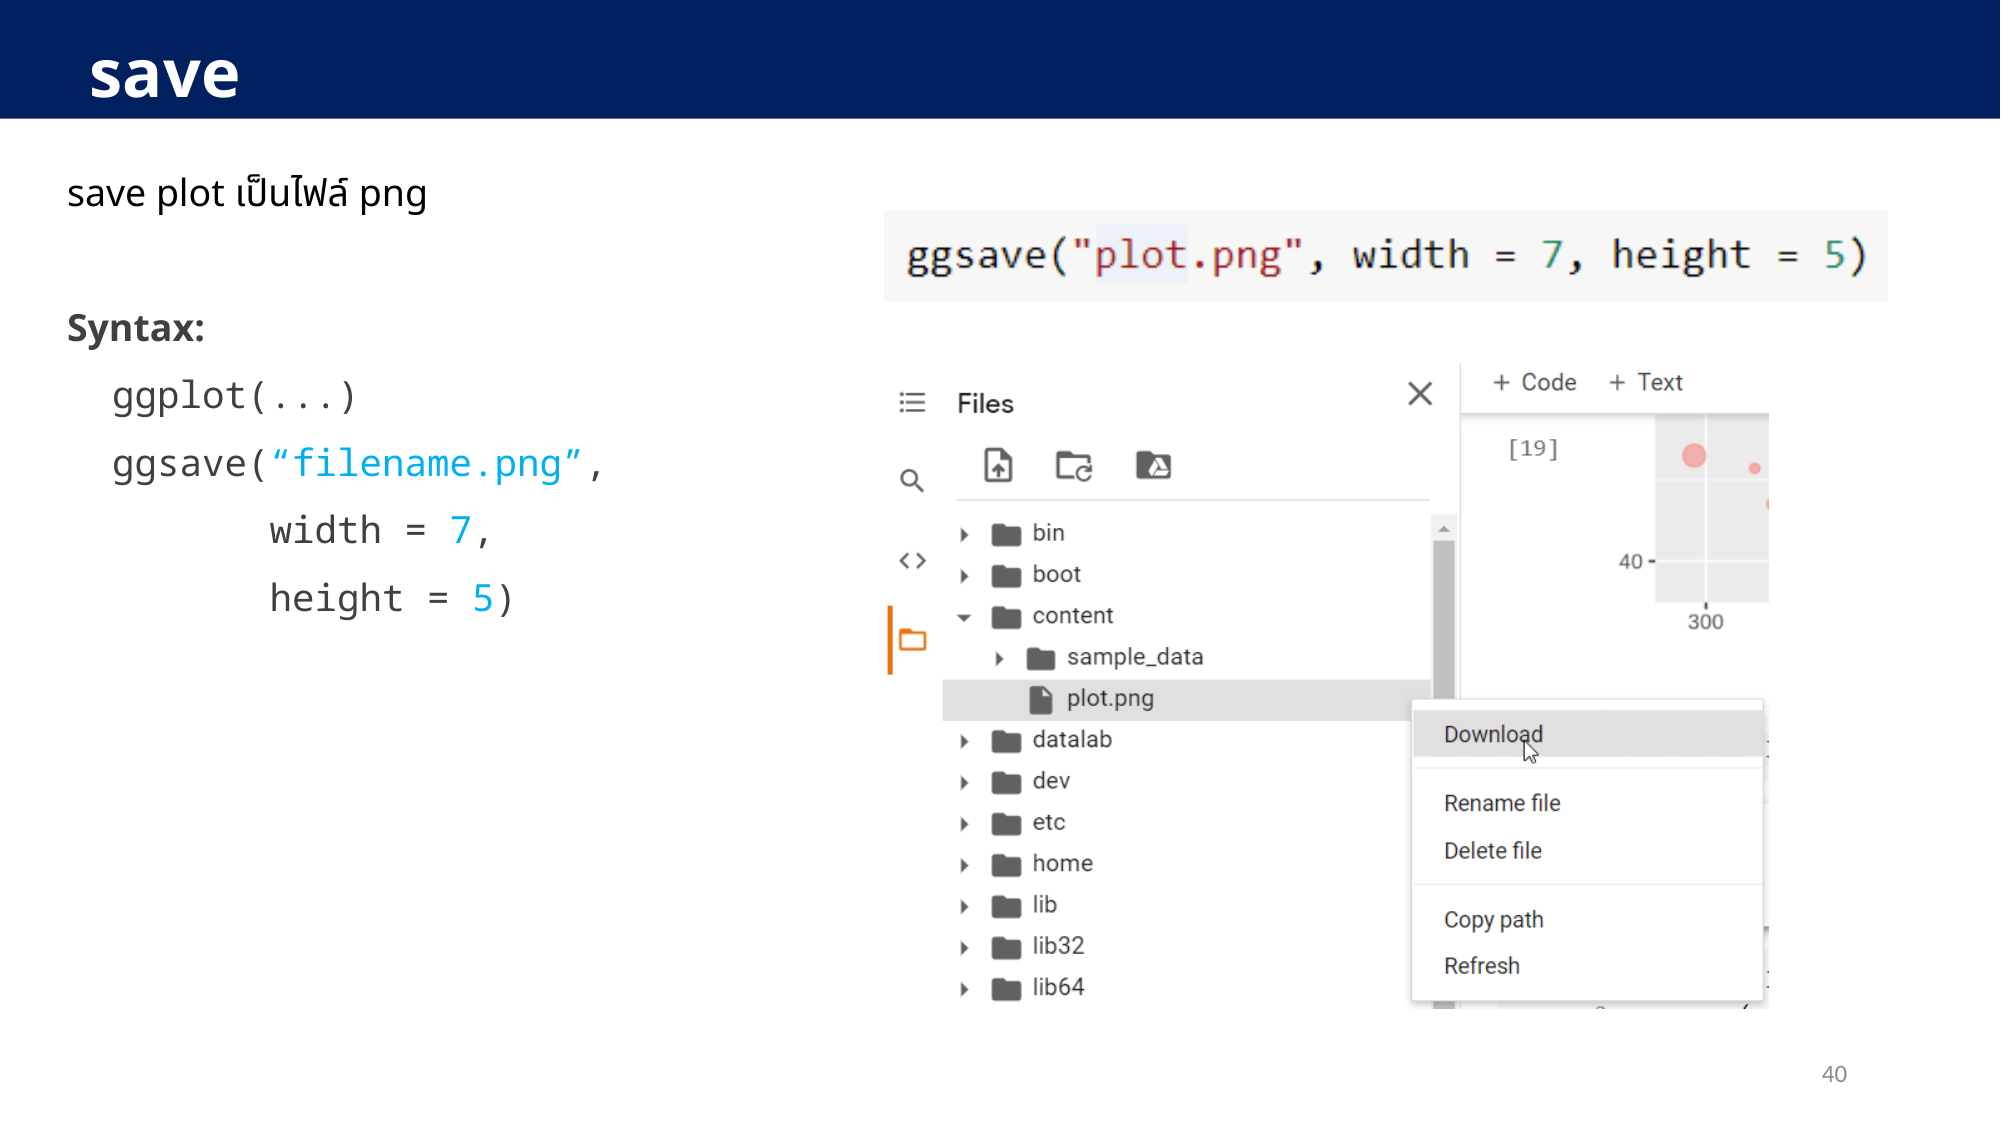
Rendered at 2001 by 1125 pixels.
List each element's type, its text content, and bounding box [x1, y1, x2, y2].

picture [884, 210, 1888, 302]
text_box save plot เป็นไฟล์ png Syntax: ggplot(...) ggsave(“filename.png”, width = 7, height = 5) [52, 161, 682, 627]
picture [884, 363, 1769, 1009]
slide_number 40 [1412, 1042, 1863, 1103]
text_box save [0, 0, 2000, 119]
